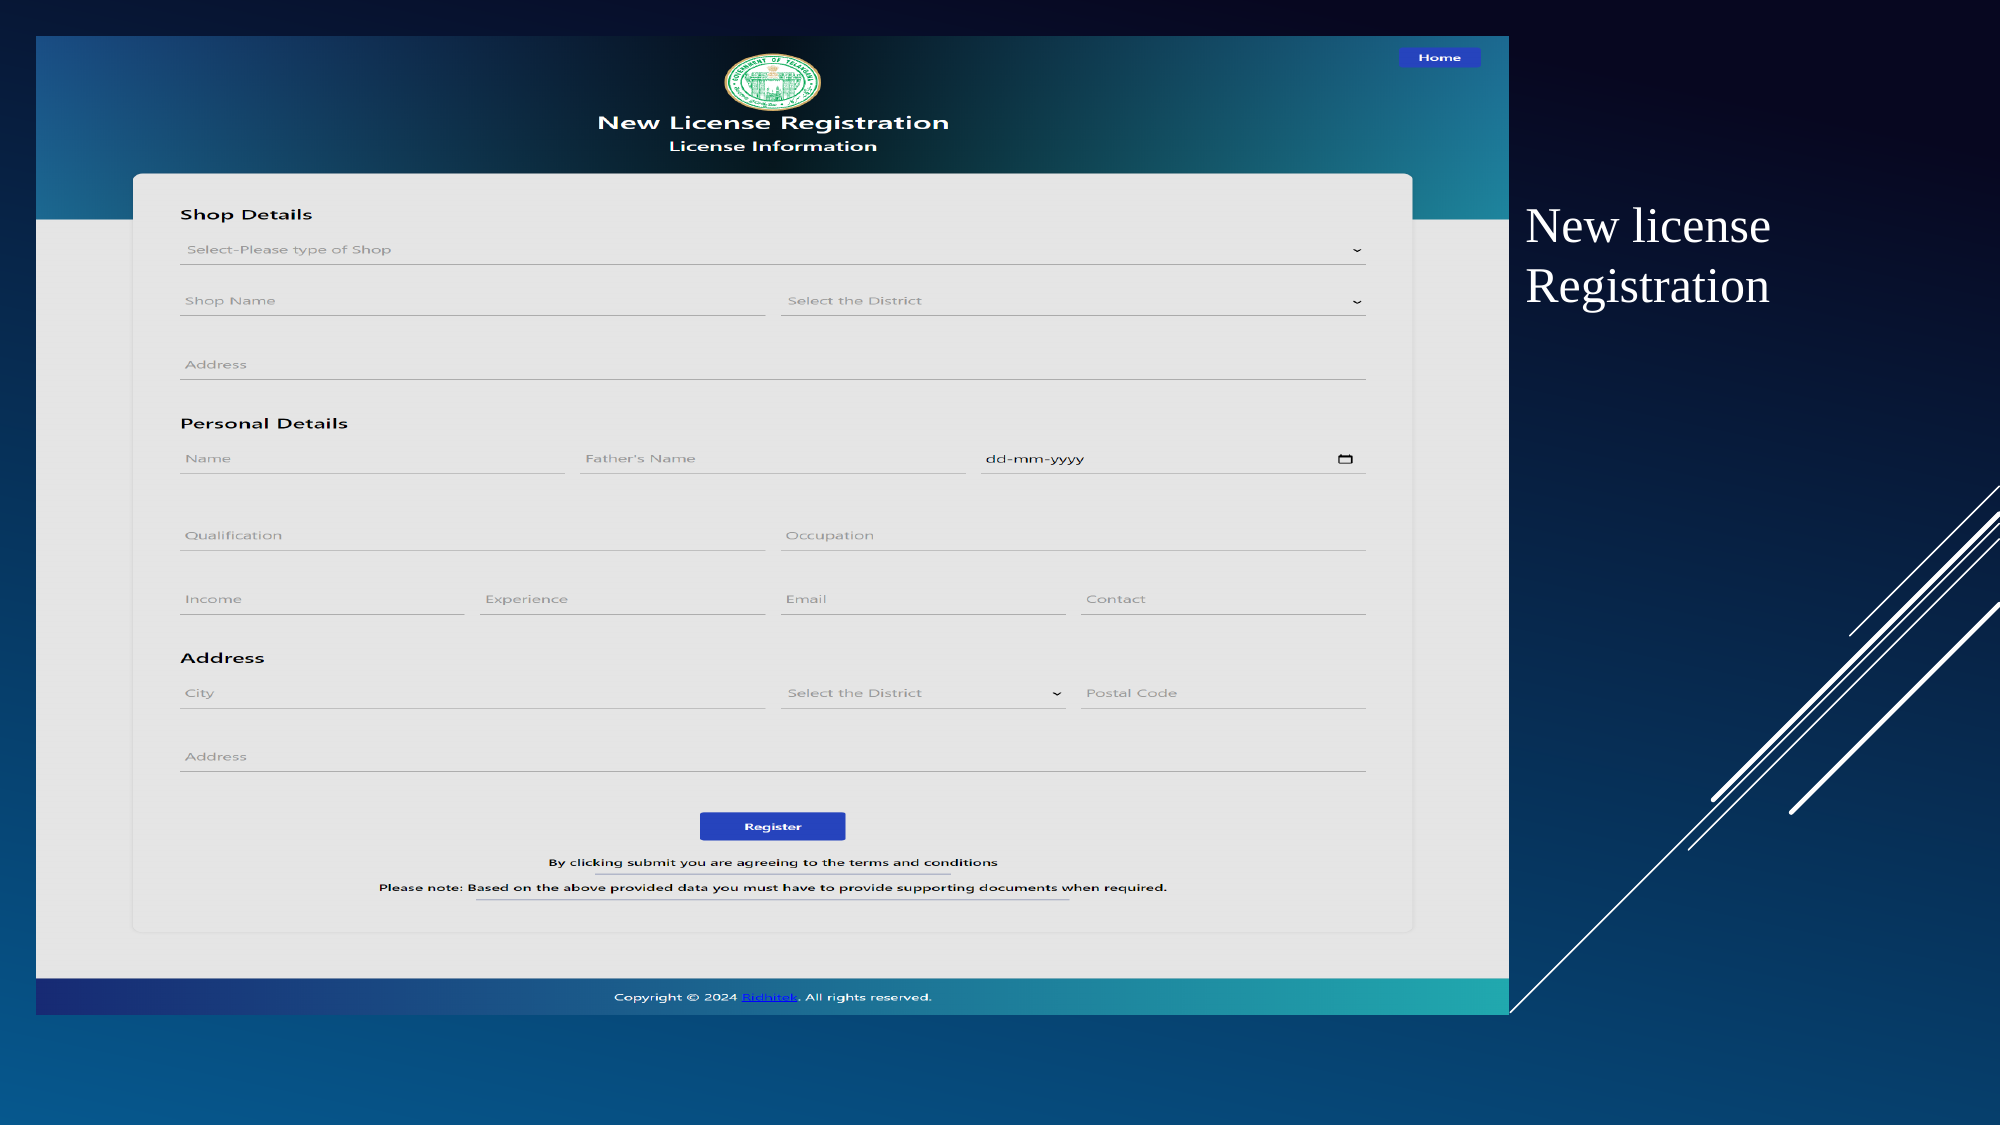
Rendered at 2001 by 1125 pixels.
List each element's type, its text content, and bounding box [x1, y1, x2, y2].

text_box New license Registration [1510, 185, 1998, 320]
picture [35, 35, 1509, 1015]
